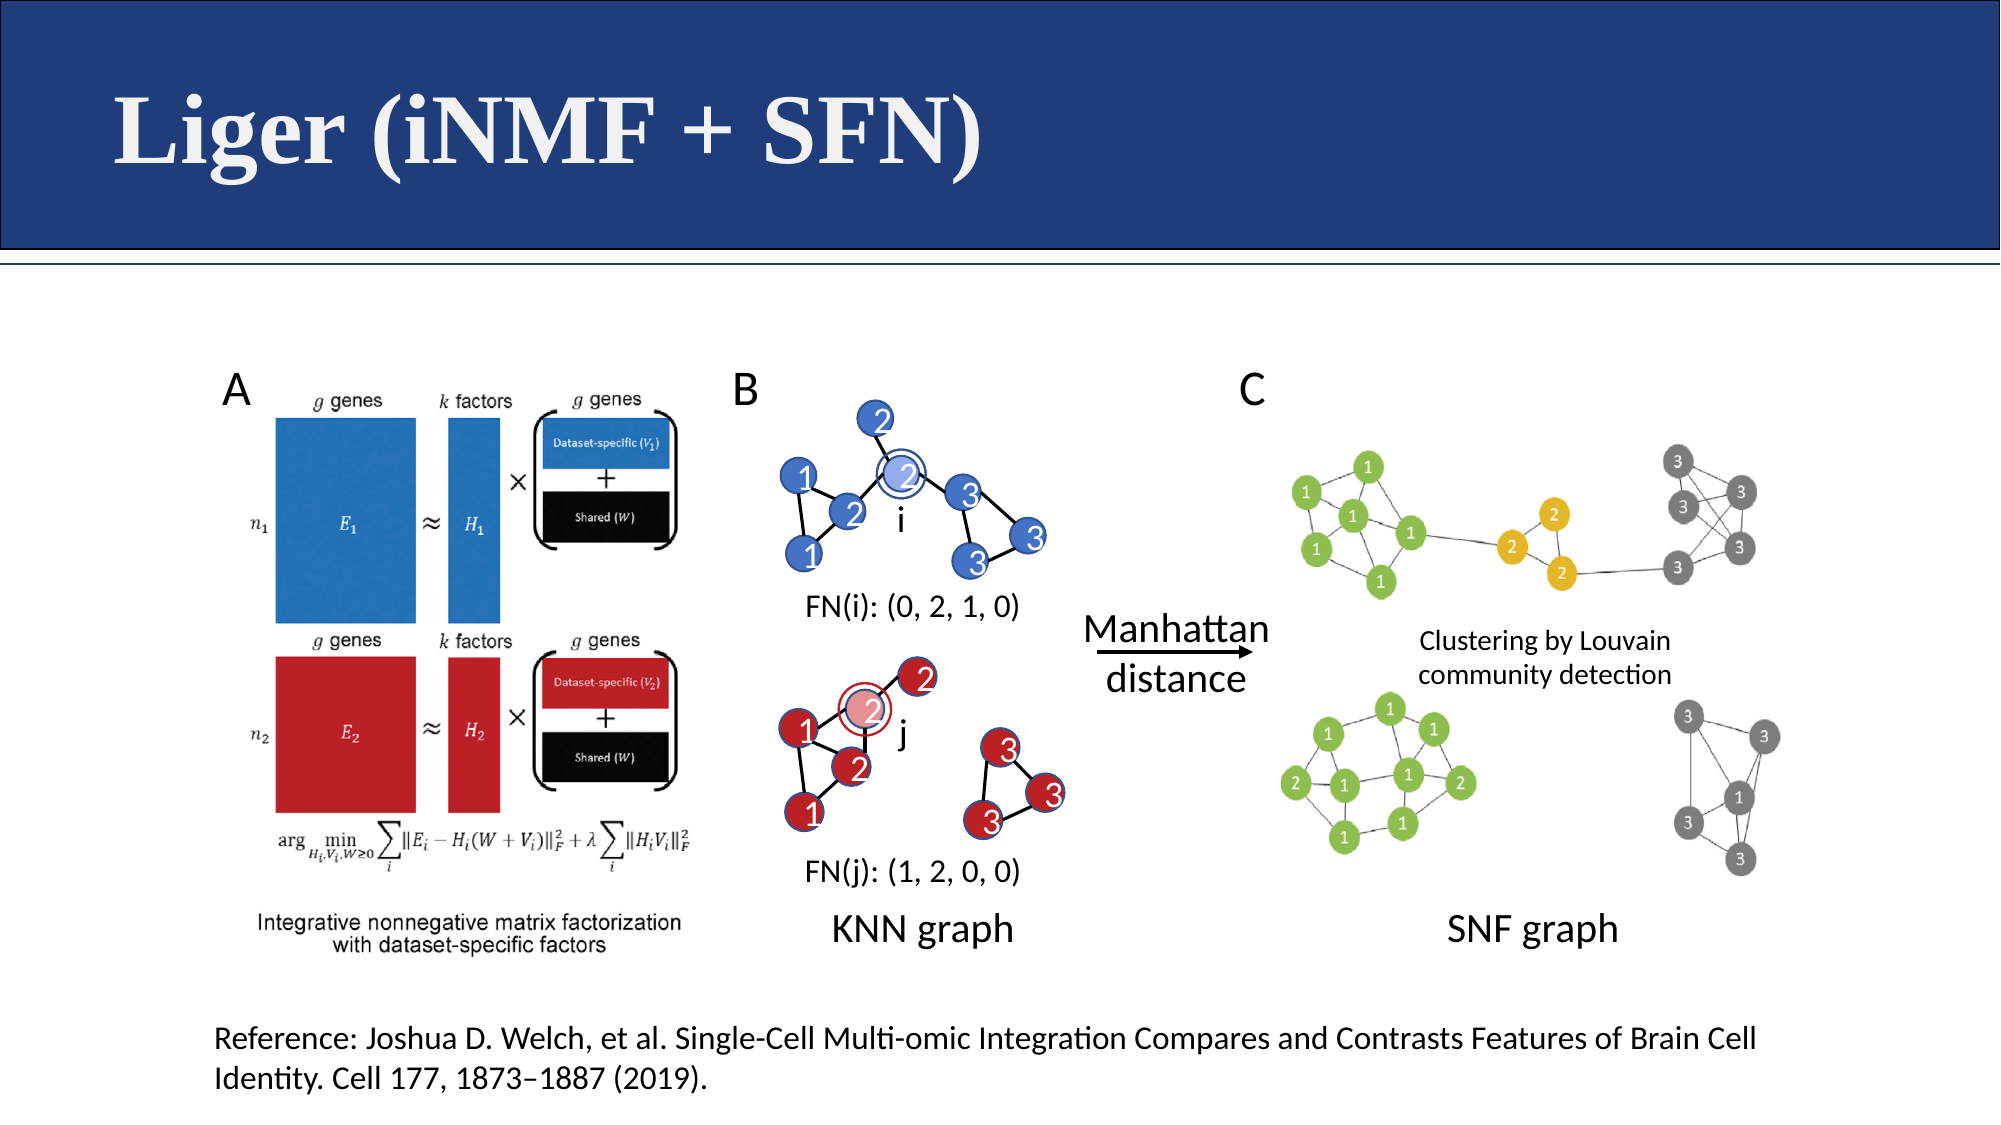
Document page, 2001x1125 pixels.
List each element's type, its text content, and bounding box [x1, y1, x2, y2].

text_box Liger (iNMF + SFN) [99, 56, 1952, 192]
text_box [199, 348, 1801, 972]
text_box [0, 0, 2000, 250]
text_box Reference: Joshua D. Welch, et al. Single-Cell Multi-omic Integration Compares and Contrasts Features of Brain Cell Identity. Cell 177, 1873–1887 (2019). [199, 1009, 1818, 1104]
